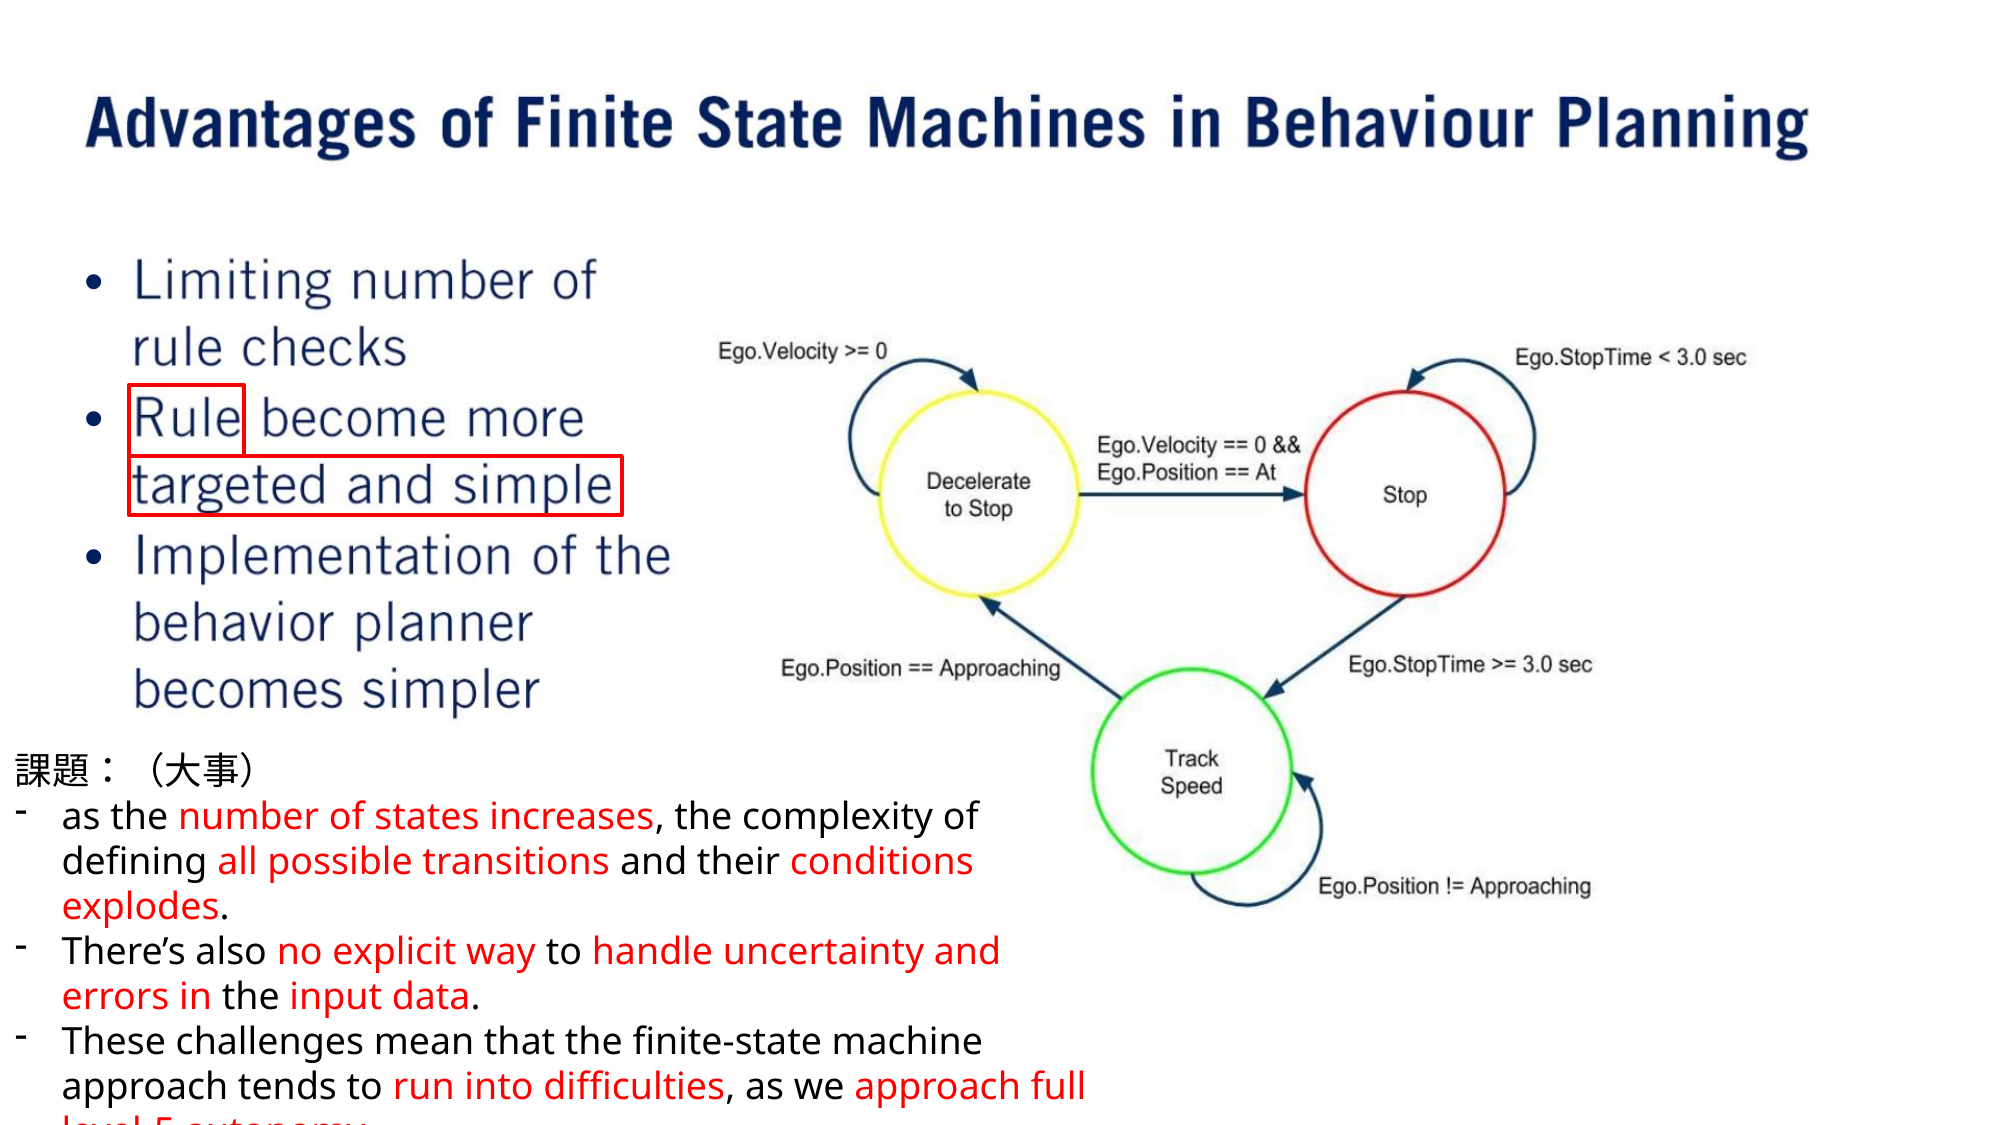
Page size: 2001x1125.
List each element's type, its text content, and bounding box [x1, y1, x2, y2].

text_box [127, 383, 246, 458]
text_box [0, 0, 2000, 1125]
text_box [127, 454, 624, 517]
text_box • • • [84, 249, 129, 587]
text_box 課題：（⼤事） as the number of states increases, the complexity of defining all possible transitions and their conditions explodes. There’s also no explicit way to handle uncertainty and errors in the input data. These challenges mean that the finite-state machine approach tends to run into difficulties, as we approach full level-5 autonomy. [0, 739, 1119, 1125]
